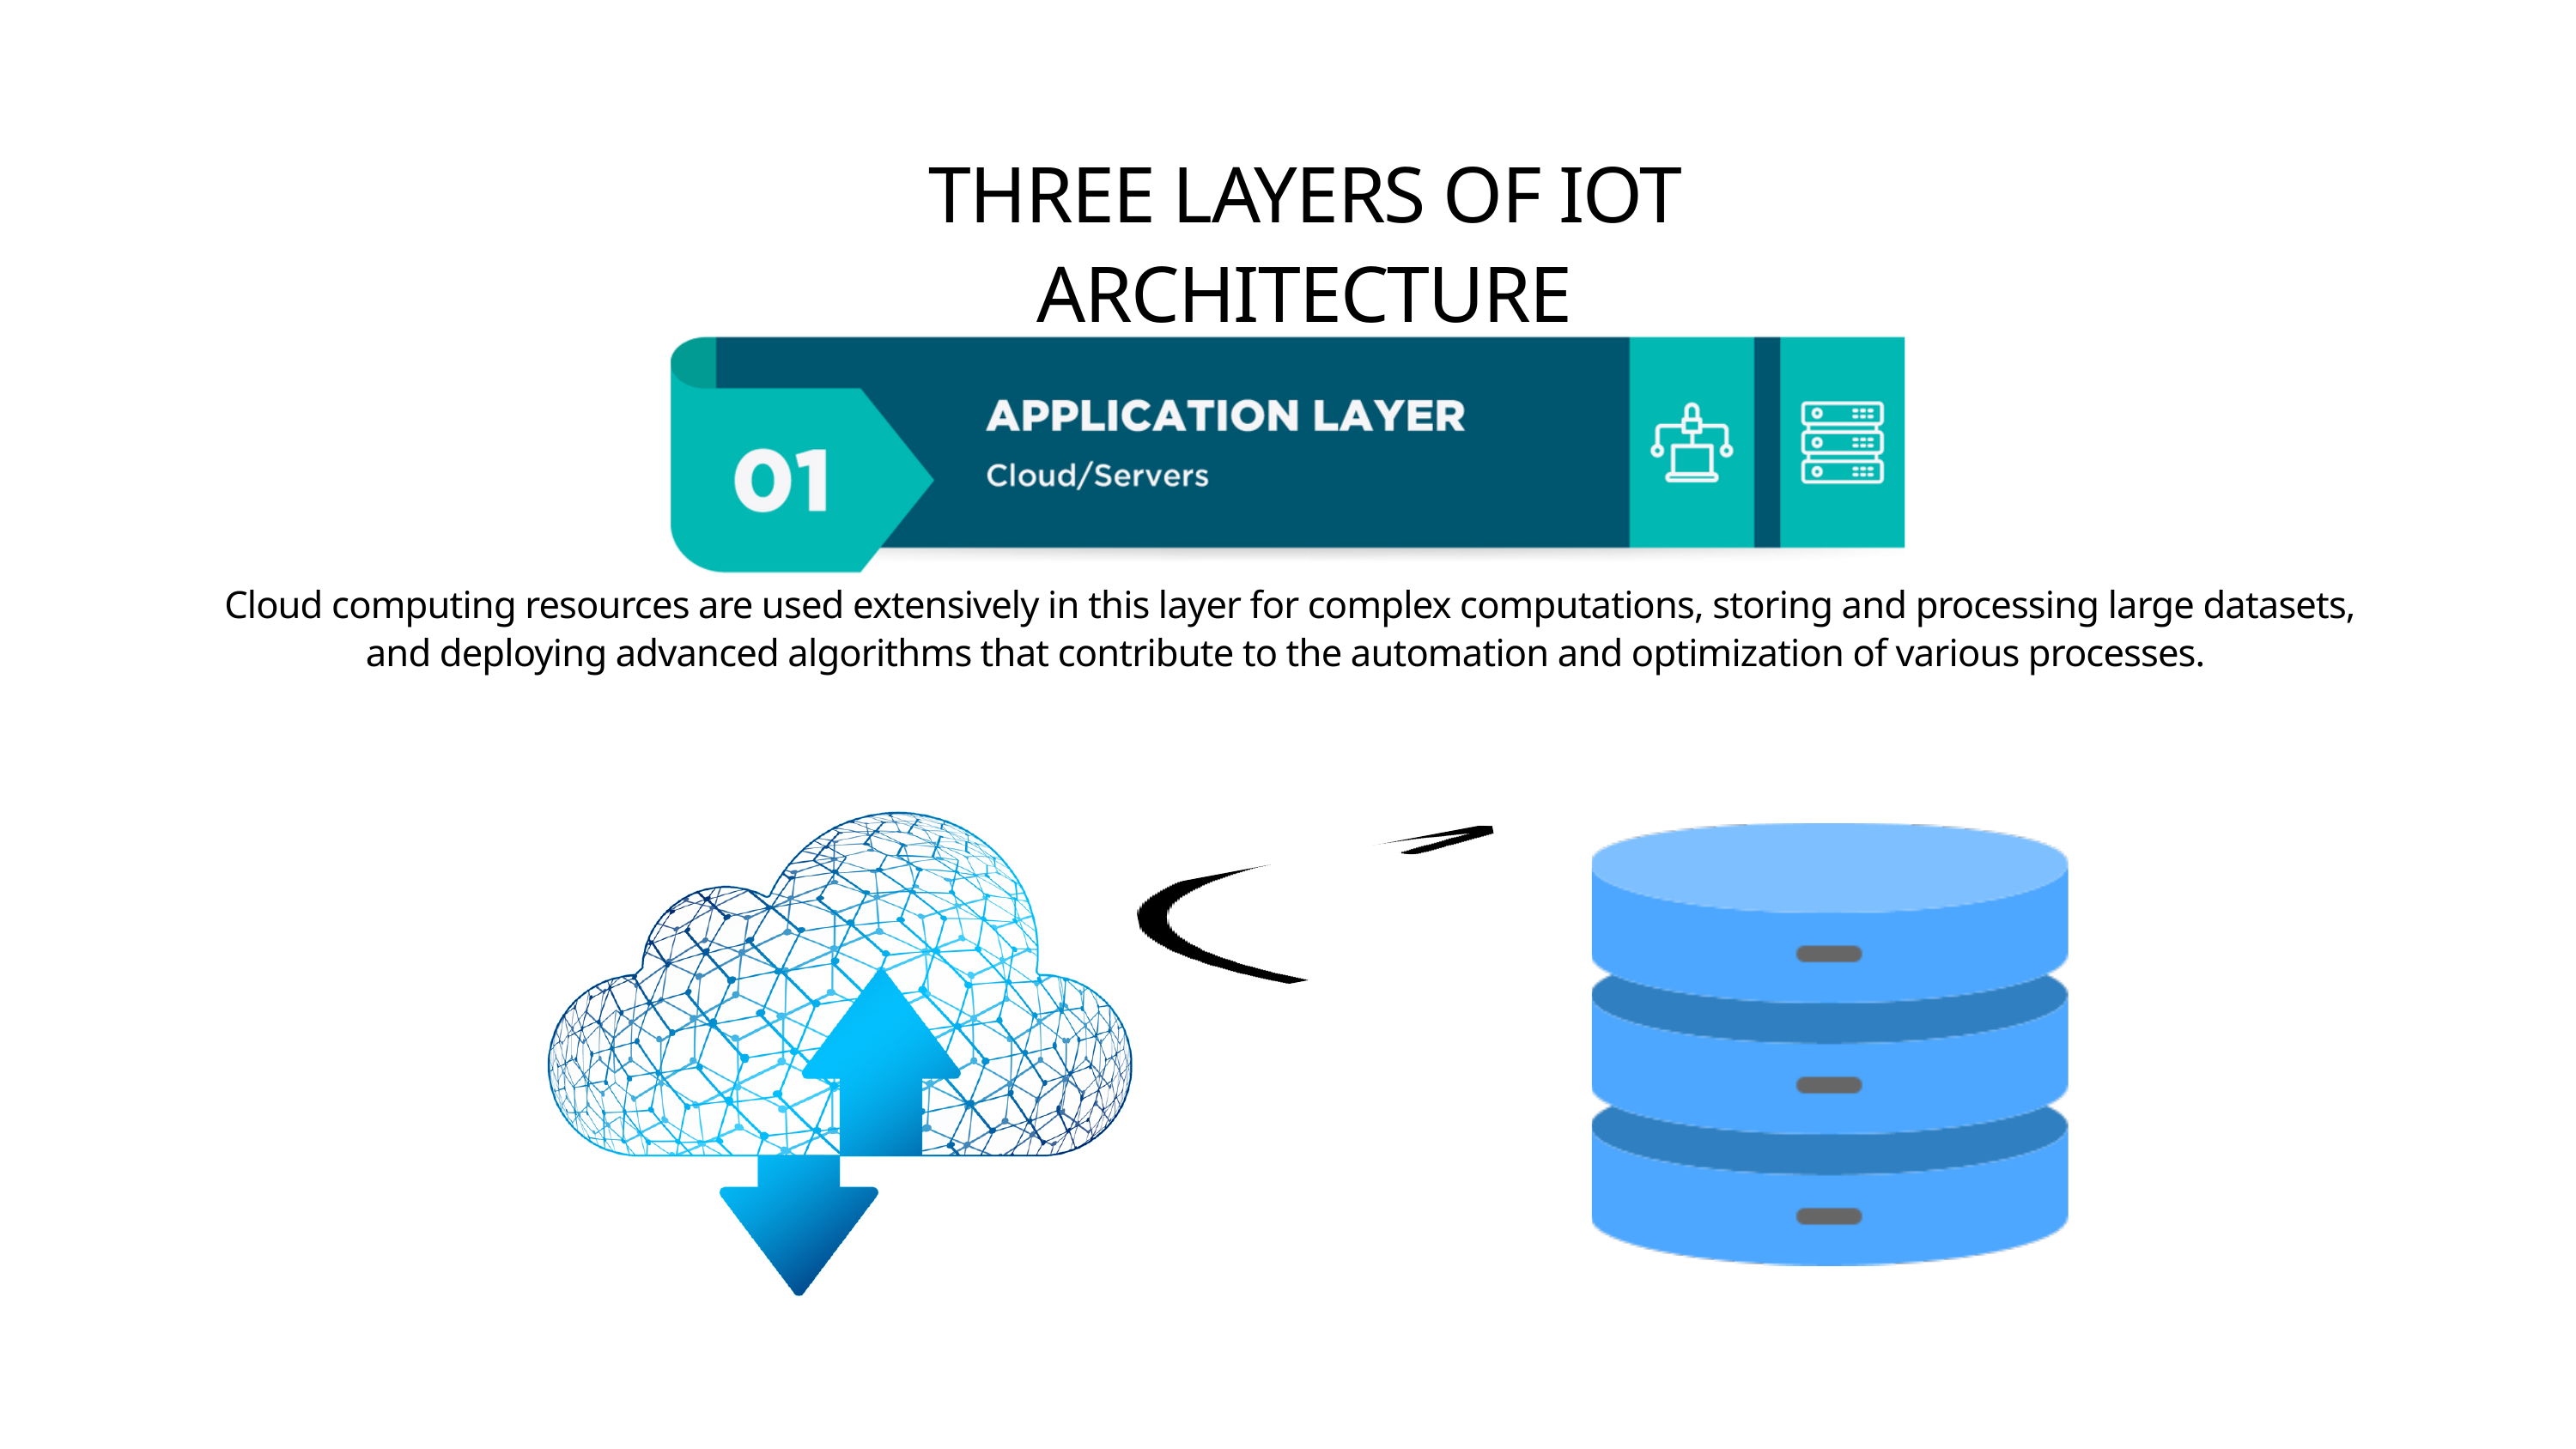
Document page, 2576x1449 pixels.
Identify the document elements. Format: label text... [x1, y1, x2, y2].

text_box Cloud computing resources are used extensively in this layer for complex computations, storing and processing large datasets, and deploying advanced algorithms that contribute to the automation and optimization of various processes. [217, 577, 2364, 675]
text_box [547, 811, 1133, 1296]
text_box [656, 338, 1914, 577]
text_box [1133, 823, 1515, 1009]
text_box [1591, 823, 2069, 1266]
text_box THREE LAYERS OF IOT ARCHITECTURE [656, 137, 1953, 338]
